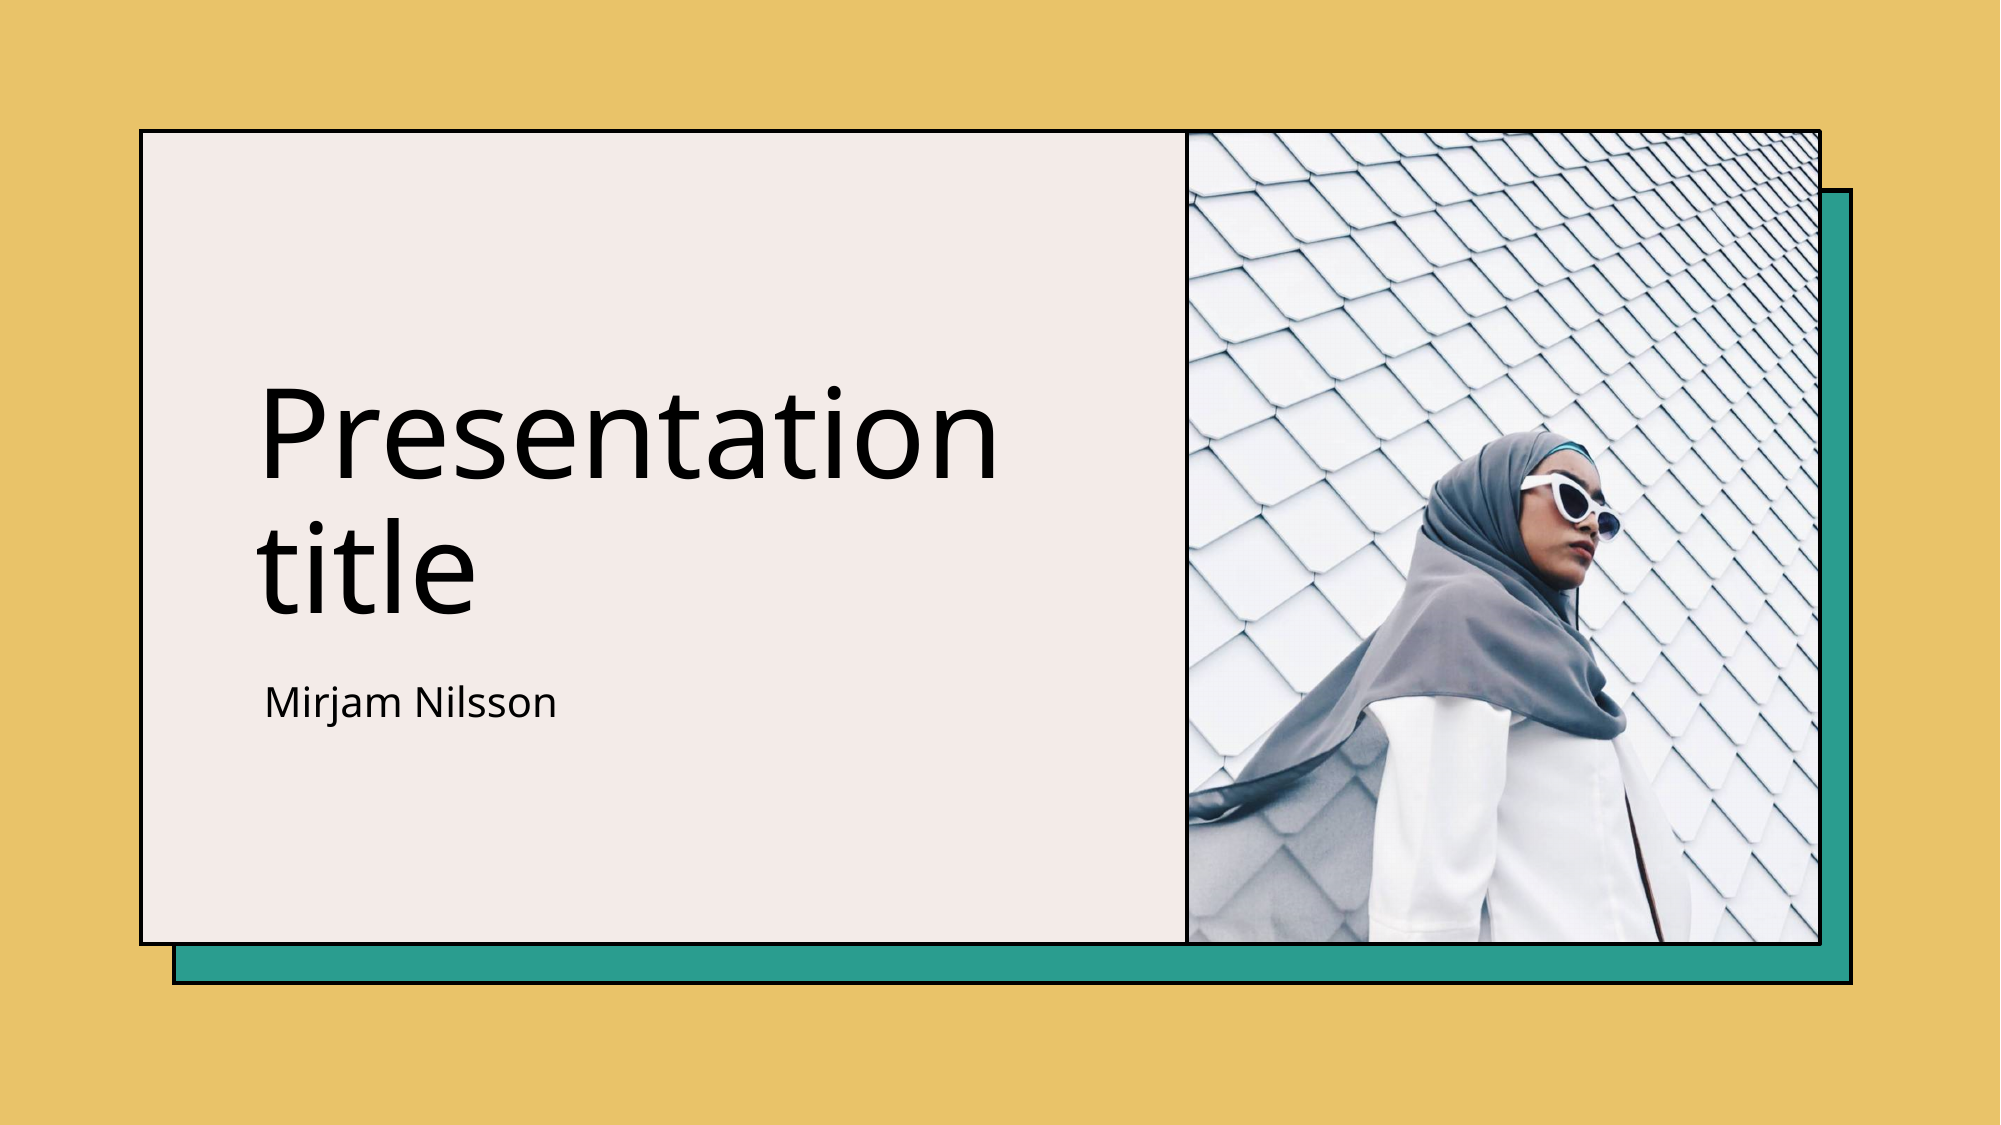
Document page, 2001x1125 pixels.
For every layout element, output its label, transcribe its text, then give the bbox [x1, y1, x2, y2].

picture [1188, 133, 1818, 942]
title Presentation title [240, 367, 1040, 648]
subtitle Mirjam Nilsson​ [240, 658, 1040, 762]
